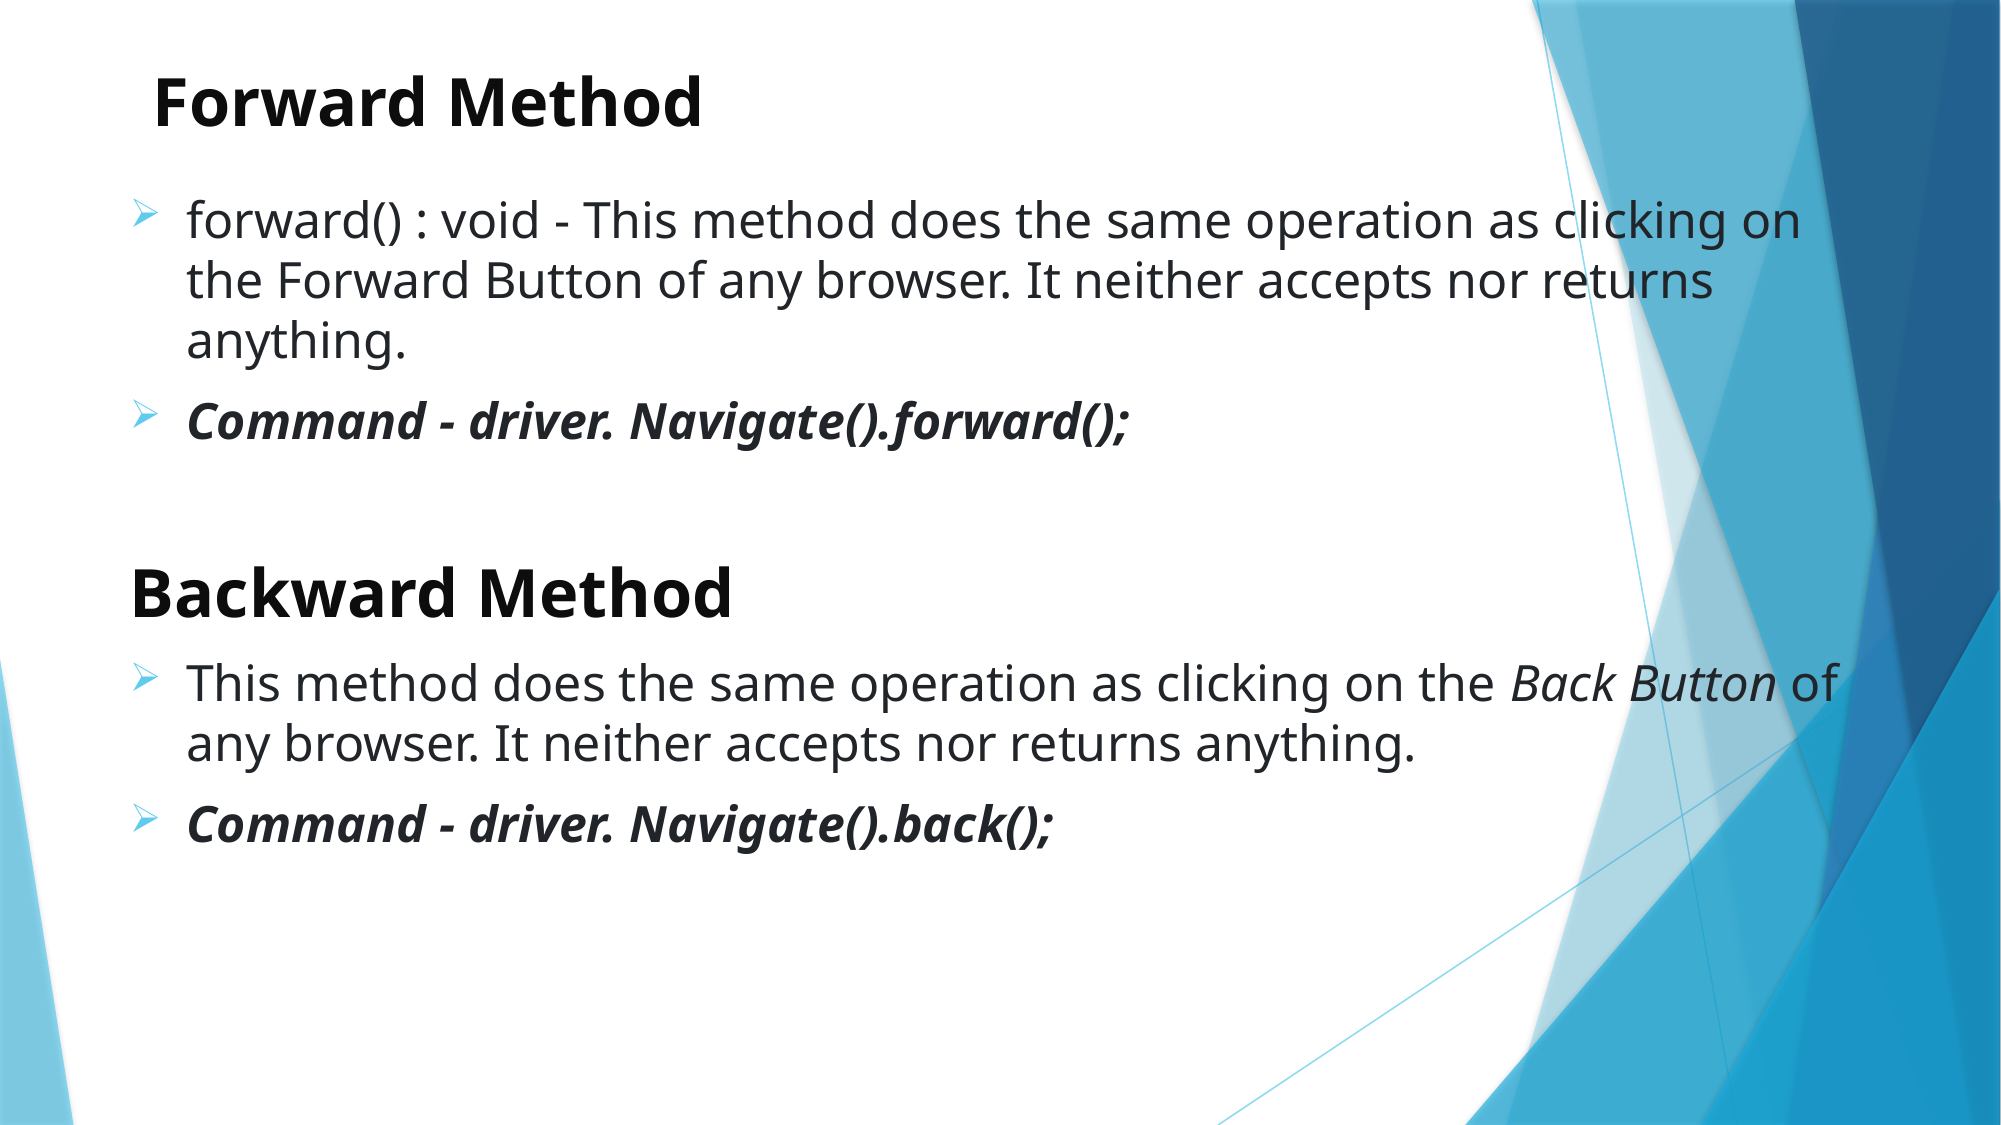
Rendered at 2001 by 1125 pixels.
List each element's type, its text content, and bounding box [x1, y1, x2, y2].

title Forward Method [137, 51, 1863, 180]
list forward() : void - This method does the same operation as clicking on the Forward Button of any browser. It neither accepts nor returns anything. Command - driver. Navigate().forward(); Backward Method This method does the same operation as clicking on the Back Button of any browser. It neither accepts nor returns anything. Command - driver. Navigate().back(); [114, 180, 1885, 1046]
